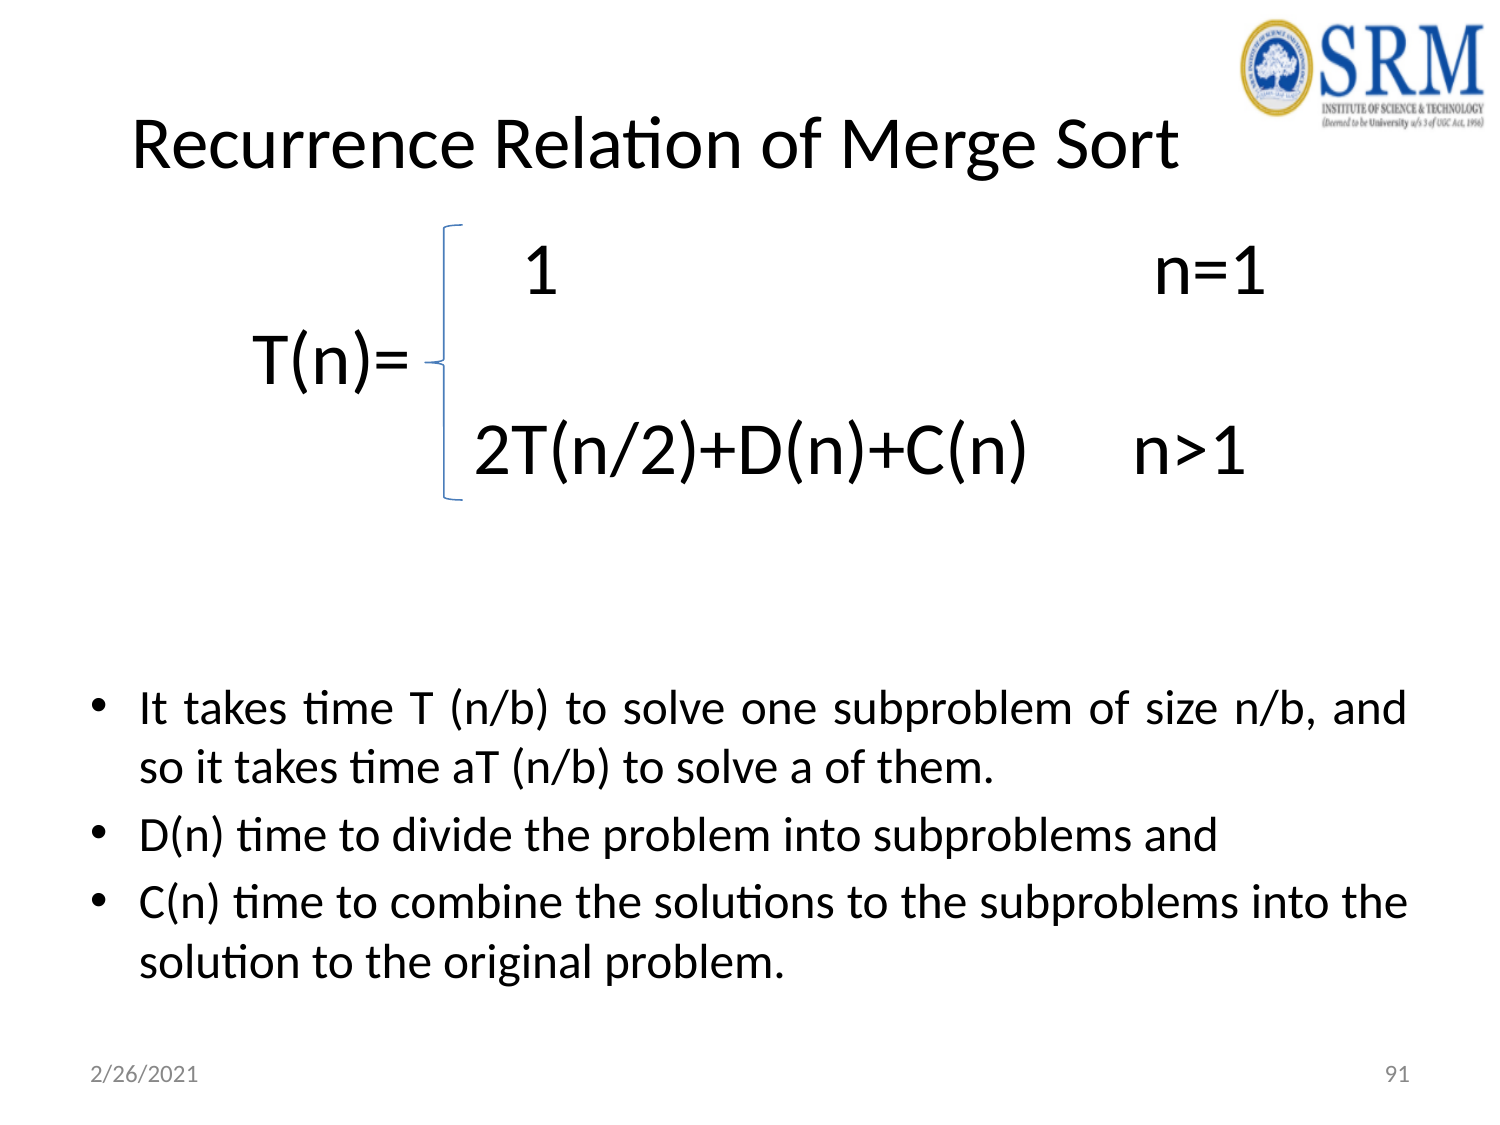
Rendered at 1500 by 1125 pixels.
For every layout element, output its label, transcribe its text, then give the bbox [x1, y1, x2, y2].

picture [1238, 0, 1500, 151]
title Recurrence Relation of Merge Sort [75, 45, 1238, 233]
text_box 1 n=1 T(n)= 2T(n/2)+D(n)+C(n) n>1 [237, 212, 1350, 498]
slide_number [75, 1042, 425, 1103]
text_box [425, 224, 463, 501]
slide_number ‹#› [1074, 1042, 1425, 1103]
list It takes time T (n/b) to solve one subproblem of size n/b, and so it takes time aT (n/b) to solve a of them. D(n) time to divide the problem into subproblems and C(n) time to combine the solutions to the subproblems into the solution to the original problem. [75, 600, 1425, 1005]
